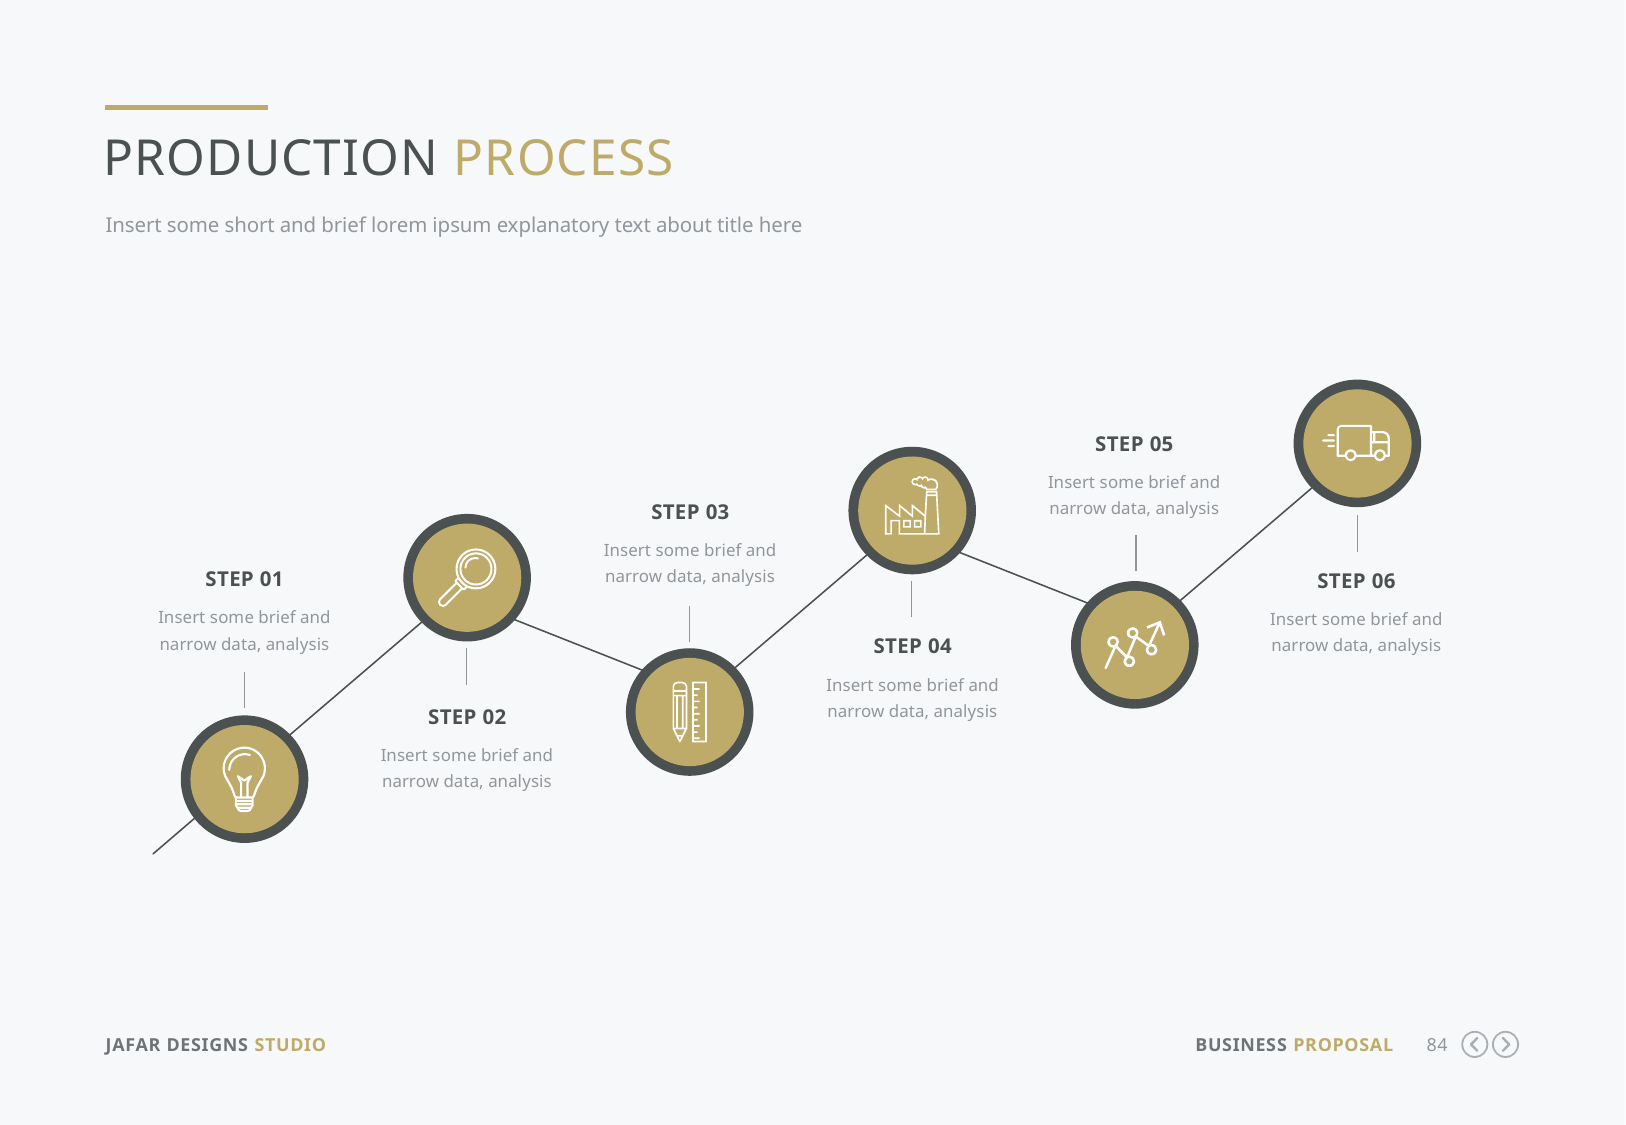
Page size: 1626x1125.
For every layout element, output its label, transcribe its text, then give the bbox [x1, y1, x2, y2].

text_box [1070, 581, 1199, 709]
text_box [1173, 481, 1320, 607]
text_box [625, 648, 754, 776]
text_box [130, 566, 359, 655]
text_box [727, 548, 875, 674]
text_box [403, 513, 531, 642]
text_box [1242, 568, 1471, 656]
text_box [1293, 379, 1422, 508]
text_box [950, 548, 1097, 607]
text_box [353, 703, 581, 792]
list Production Process [103, 125, 1518, 188]
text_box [1020, 430, 1249, 519]
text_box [153, 812, 202, 854]
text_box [505, 615, 652, 674]
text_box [576, 498, 804, 587]
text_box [180, 715, 309, 843]
list Insert some short and brief lorem ipsum explanatory text about title here [105, 209, 1519, 241]
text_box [282, 616, 429, 741]
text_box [798, 633, 1027, 722]
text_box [848, 446, 976, 575]
